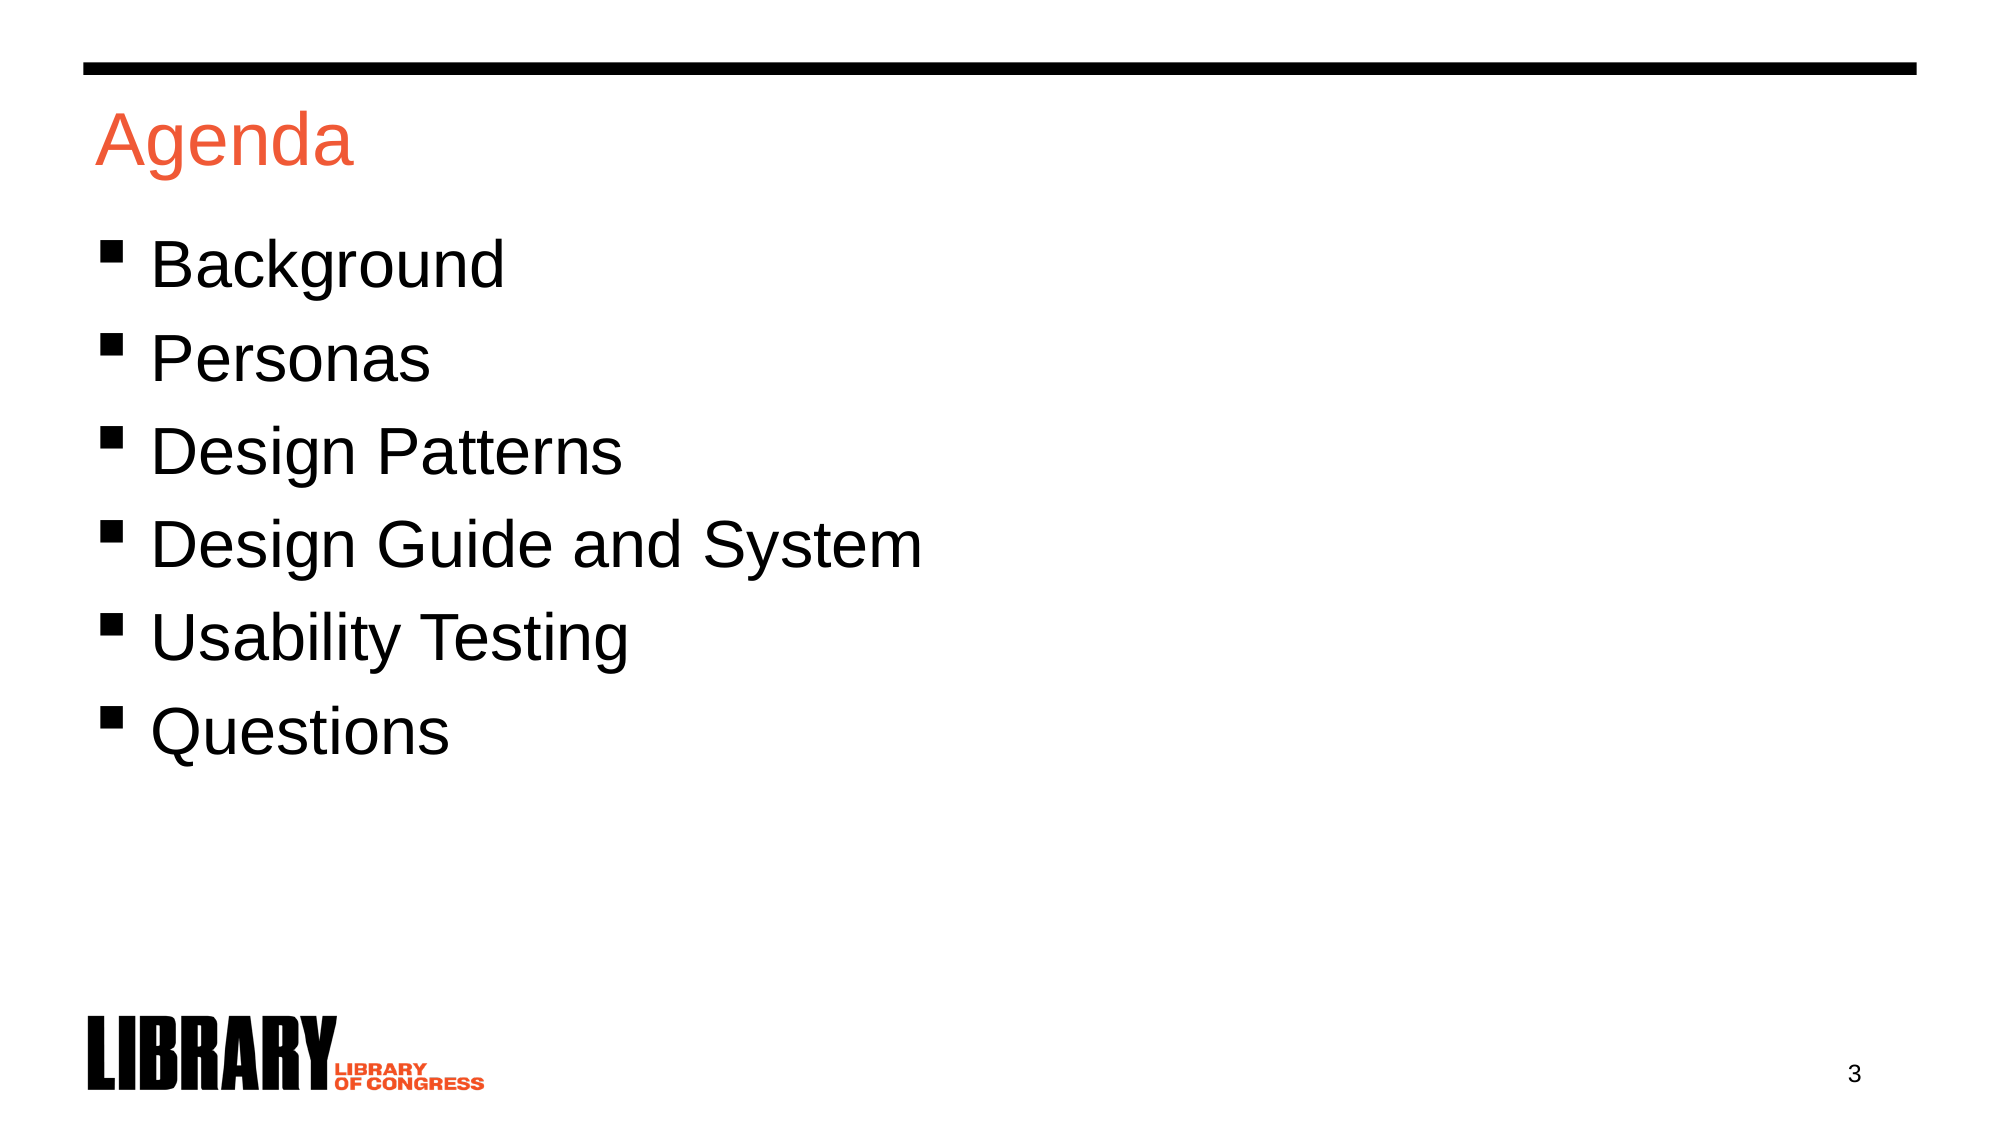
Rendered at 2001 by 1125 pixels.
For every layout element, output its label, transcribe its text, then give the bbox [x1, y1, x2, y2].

slide_number 3 [1749, 1049, 1967, 1101]
picture [83, 1012, 488, 1093]
list Background Personas Design Patterns Design Guide and System Usability Testing Questions [79, 213, 1880, 925]
title Agenda [80, 83, 1881, 214]
